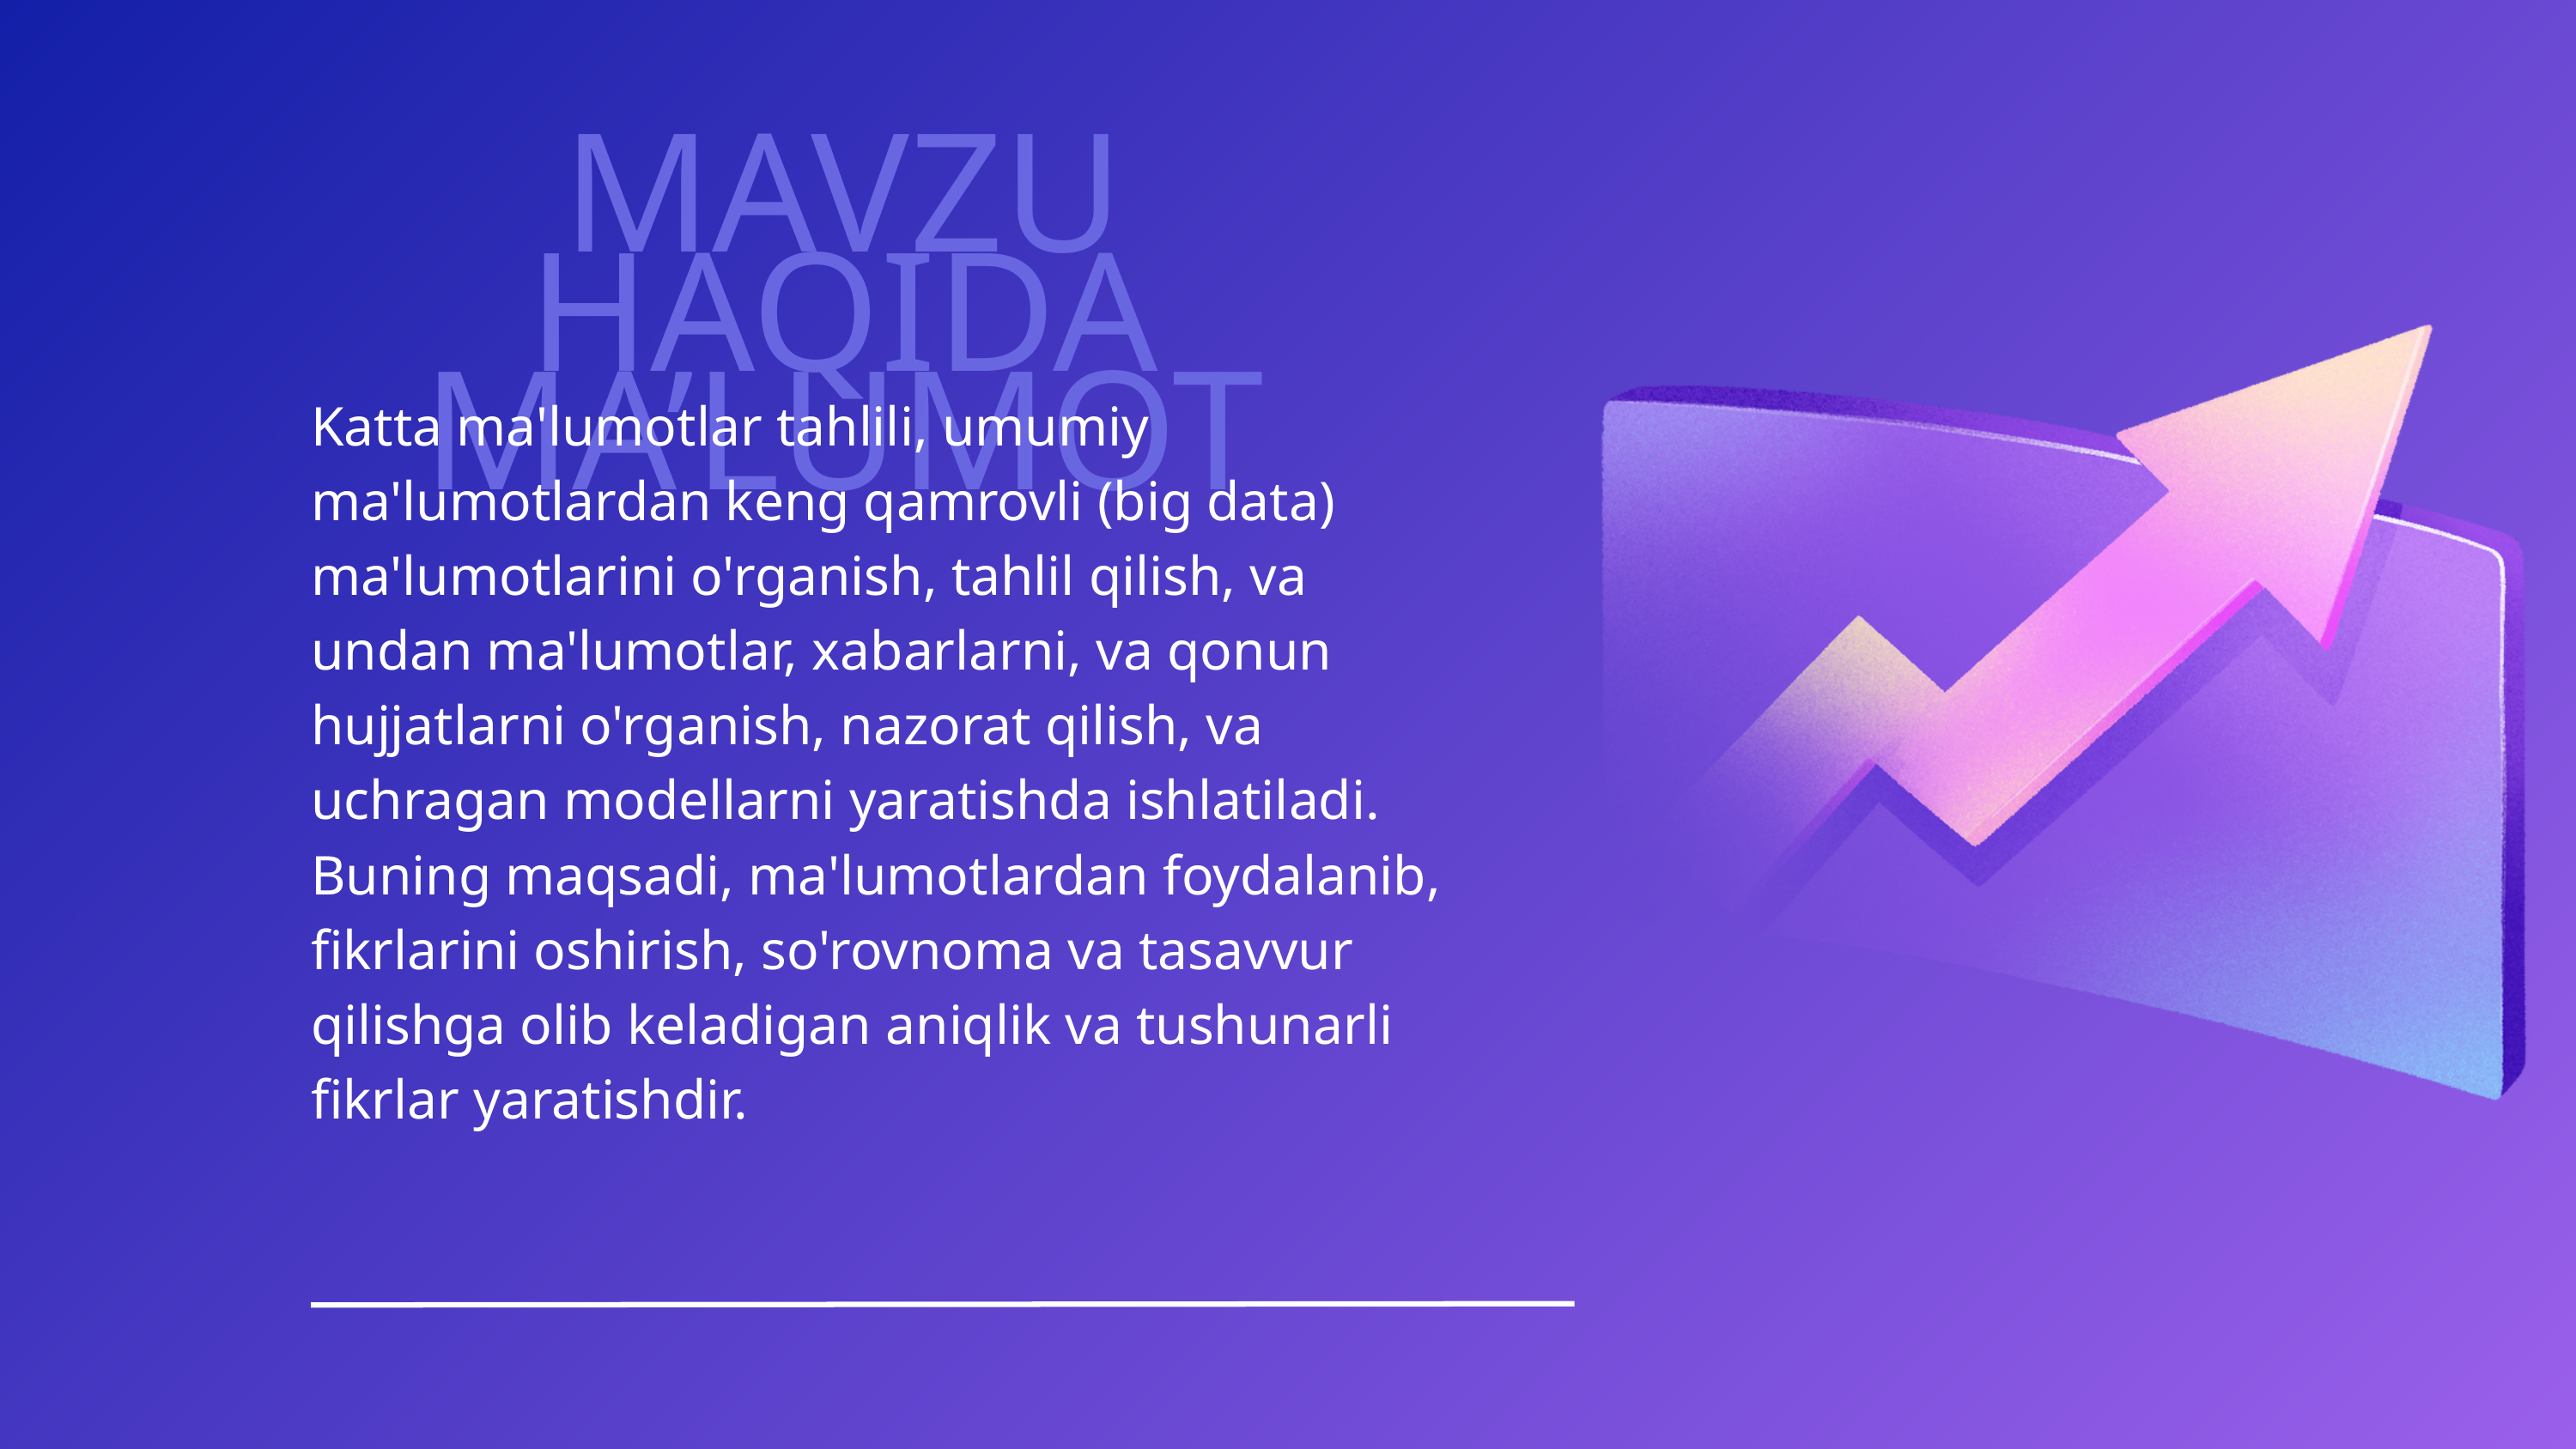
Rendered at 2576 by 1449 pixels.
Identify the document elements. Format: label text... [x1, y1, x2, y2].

text_box Katta ma'lumotlar tahlili, umumiy ma'lumotlardan keng qamrovli (big data) ma'lumotlarini o'rganish, tahlil qilish, va undan ma'lumotlar, xabarlarni, va qonun hujjatlarni o'rganish, nazorat qilish, va uchragan modellarni yaratishda ishlatiladi. Buning maqsadi, ma'lumotlardan foydalanib, fikrlarini oshirish, so'rovnoma va tasavvur qilishga olib keladigan aniqlik va tushunarli fikrlar yaratishdir. [311, 381, 1481, 1131]
text_box [1574, 324, 2556, 1116]
text_box MAVZU HAQIDA MA’LUMOT [256, 167, 1431, 523]
